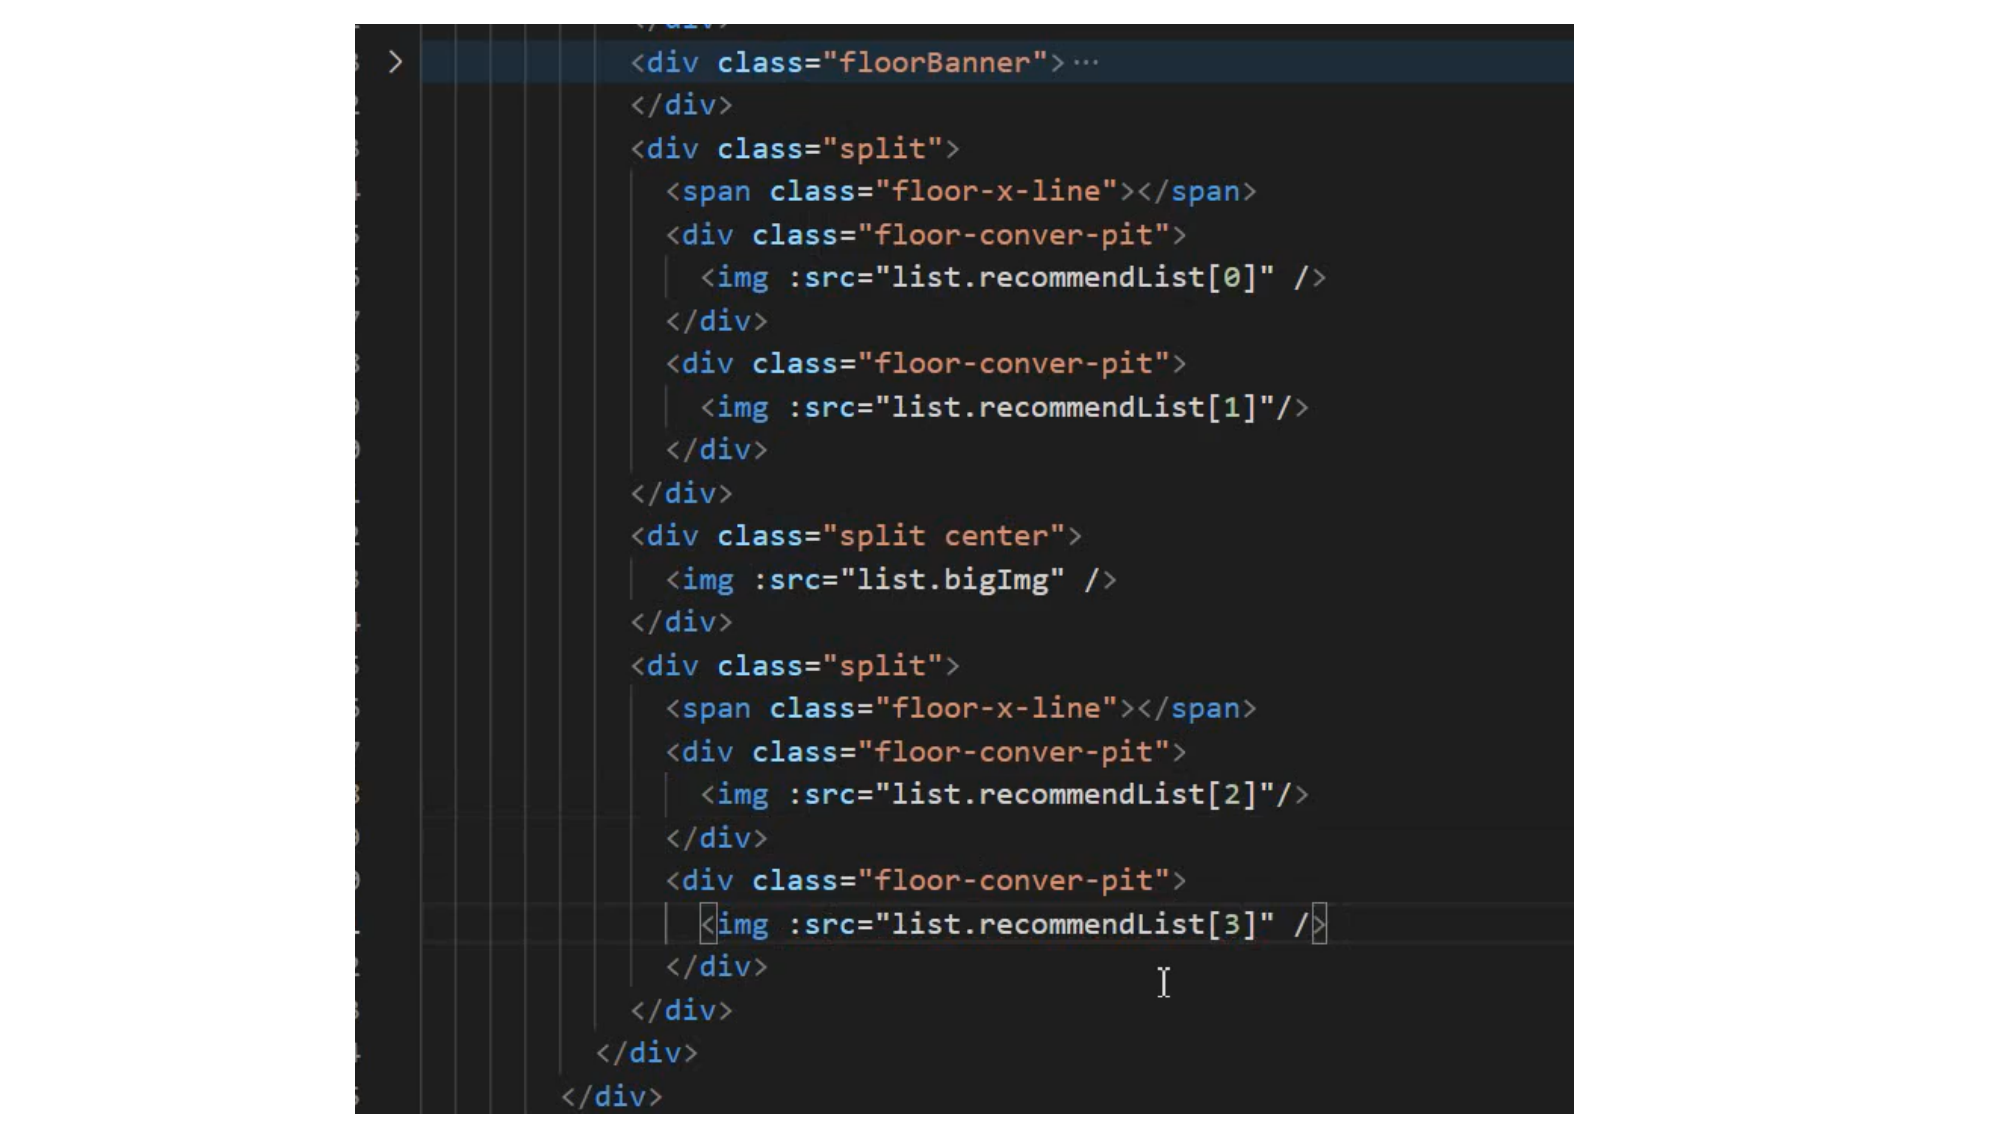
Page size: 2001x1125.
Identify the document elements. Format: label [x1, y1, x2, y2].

picture [355, 24, 1574, 1115]
